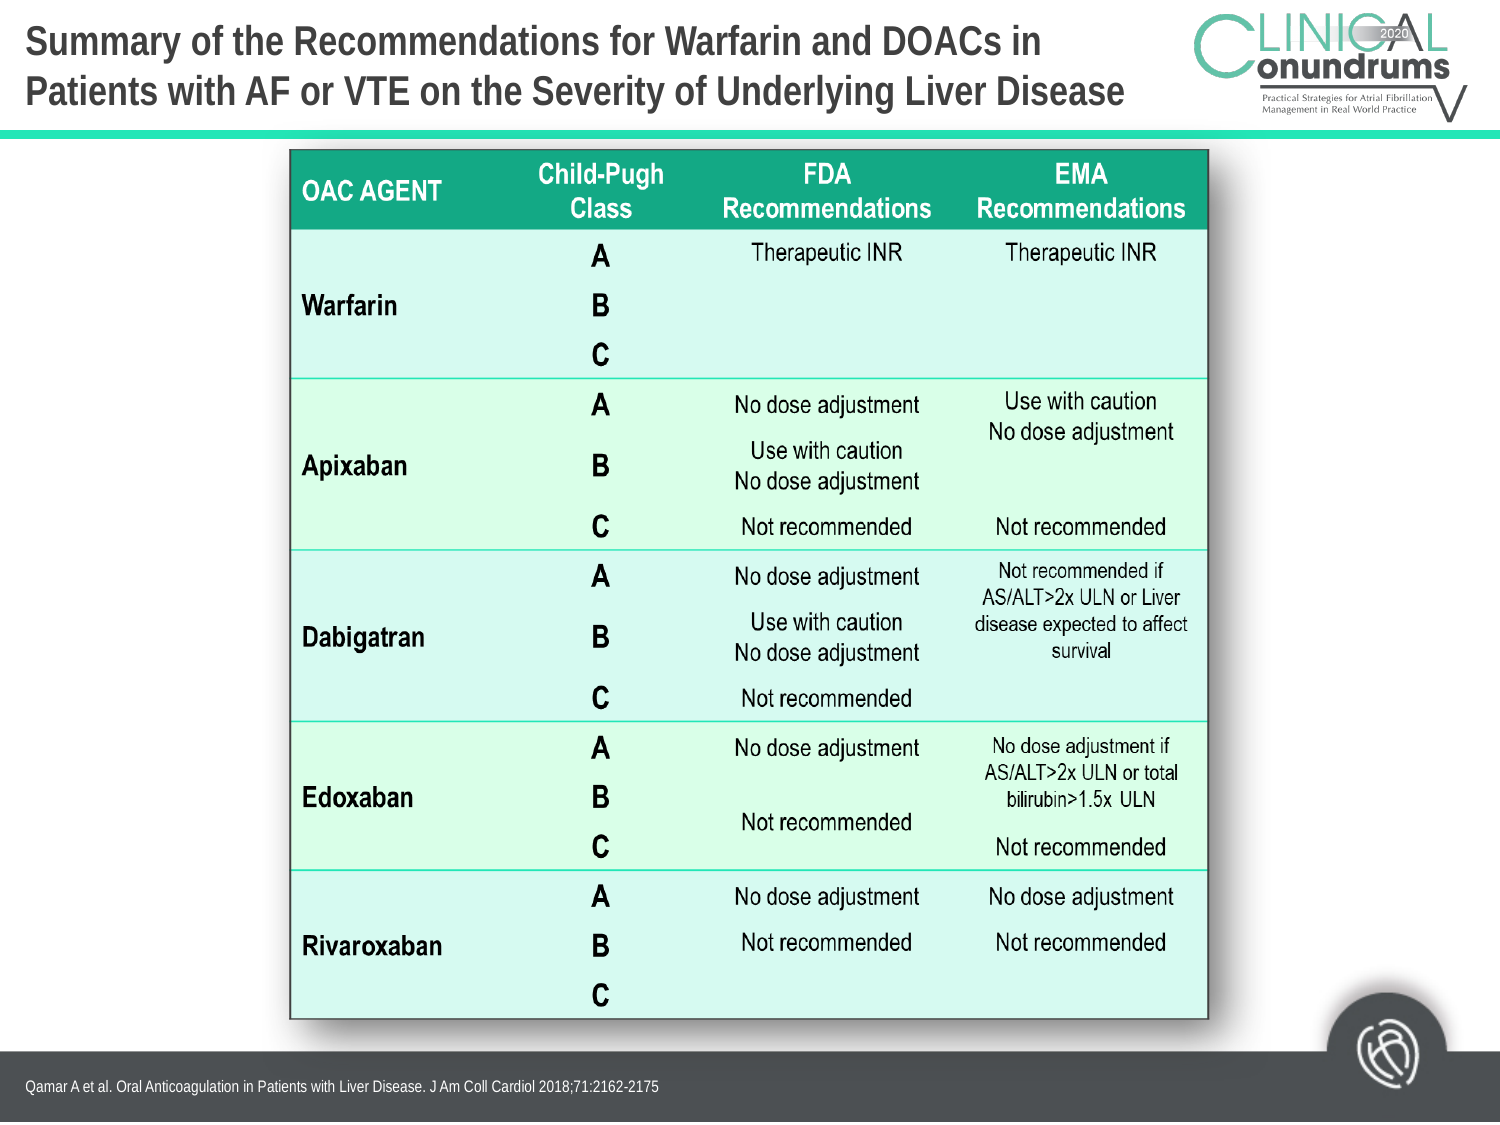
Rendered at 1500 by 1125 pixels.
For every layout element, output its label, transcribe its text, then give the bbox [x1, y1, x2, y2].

picture [1191, 6, 1469, 129]
picture [0, 146, 1500, 1122]
text_box Summary of the Recommendations for Warfarin and DOACs in Patients with AF or VTE on the Severity of Underlying Liver Disease [10, 6, 1144, 122]
